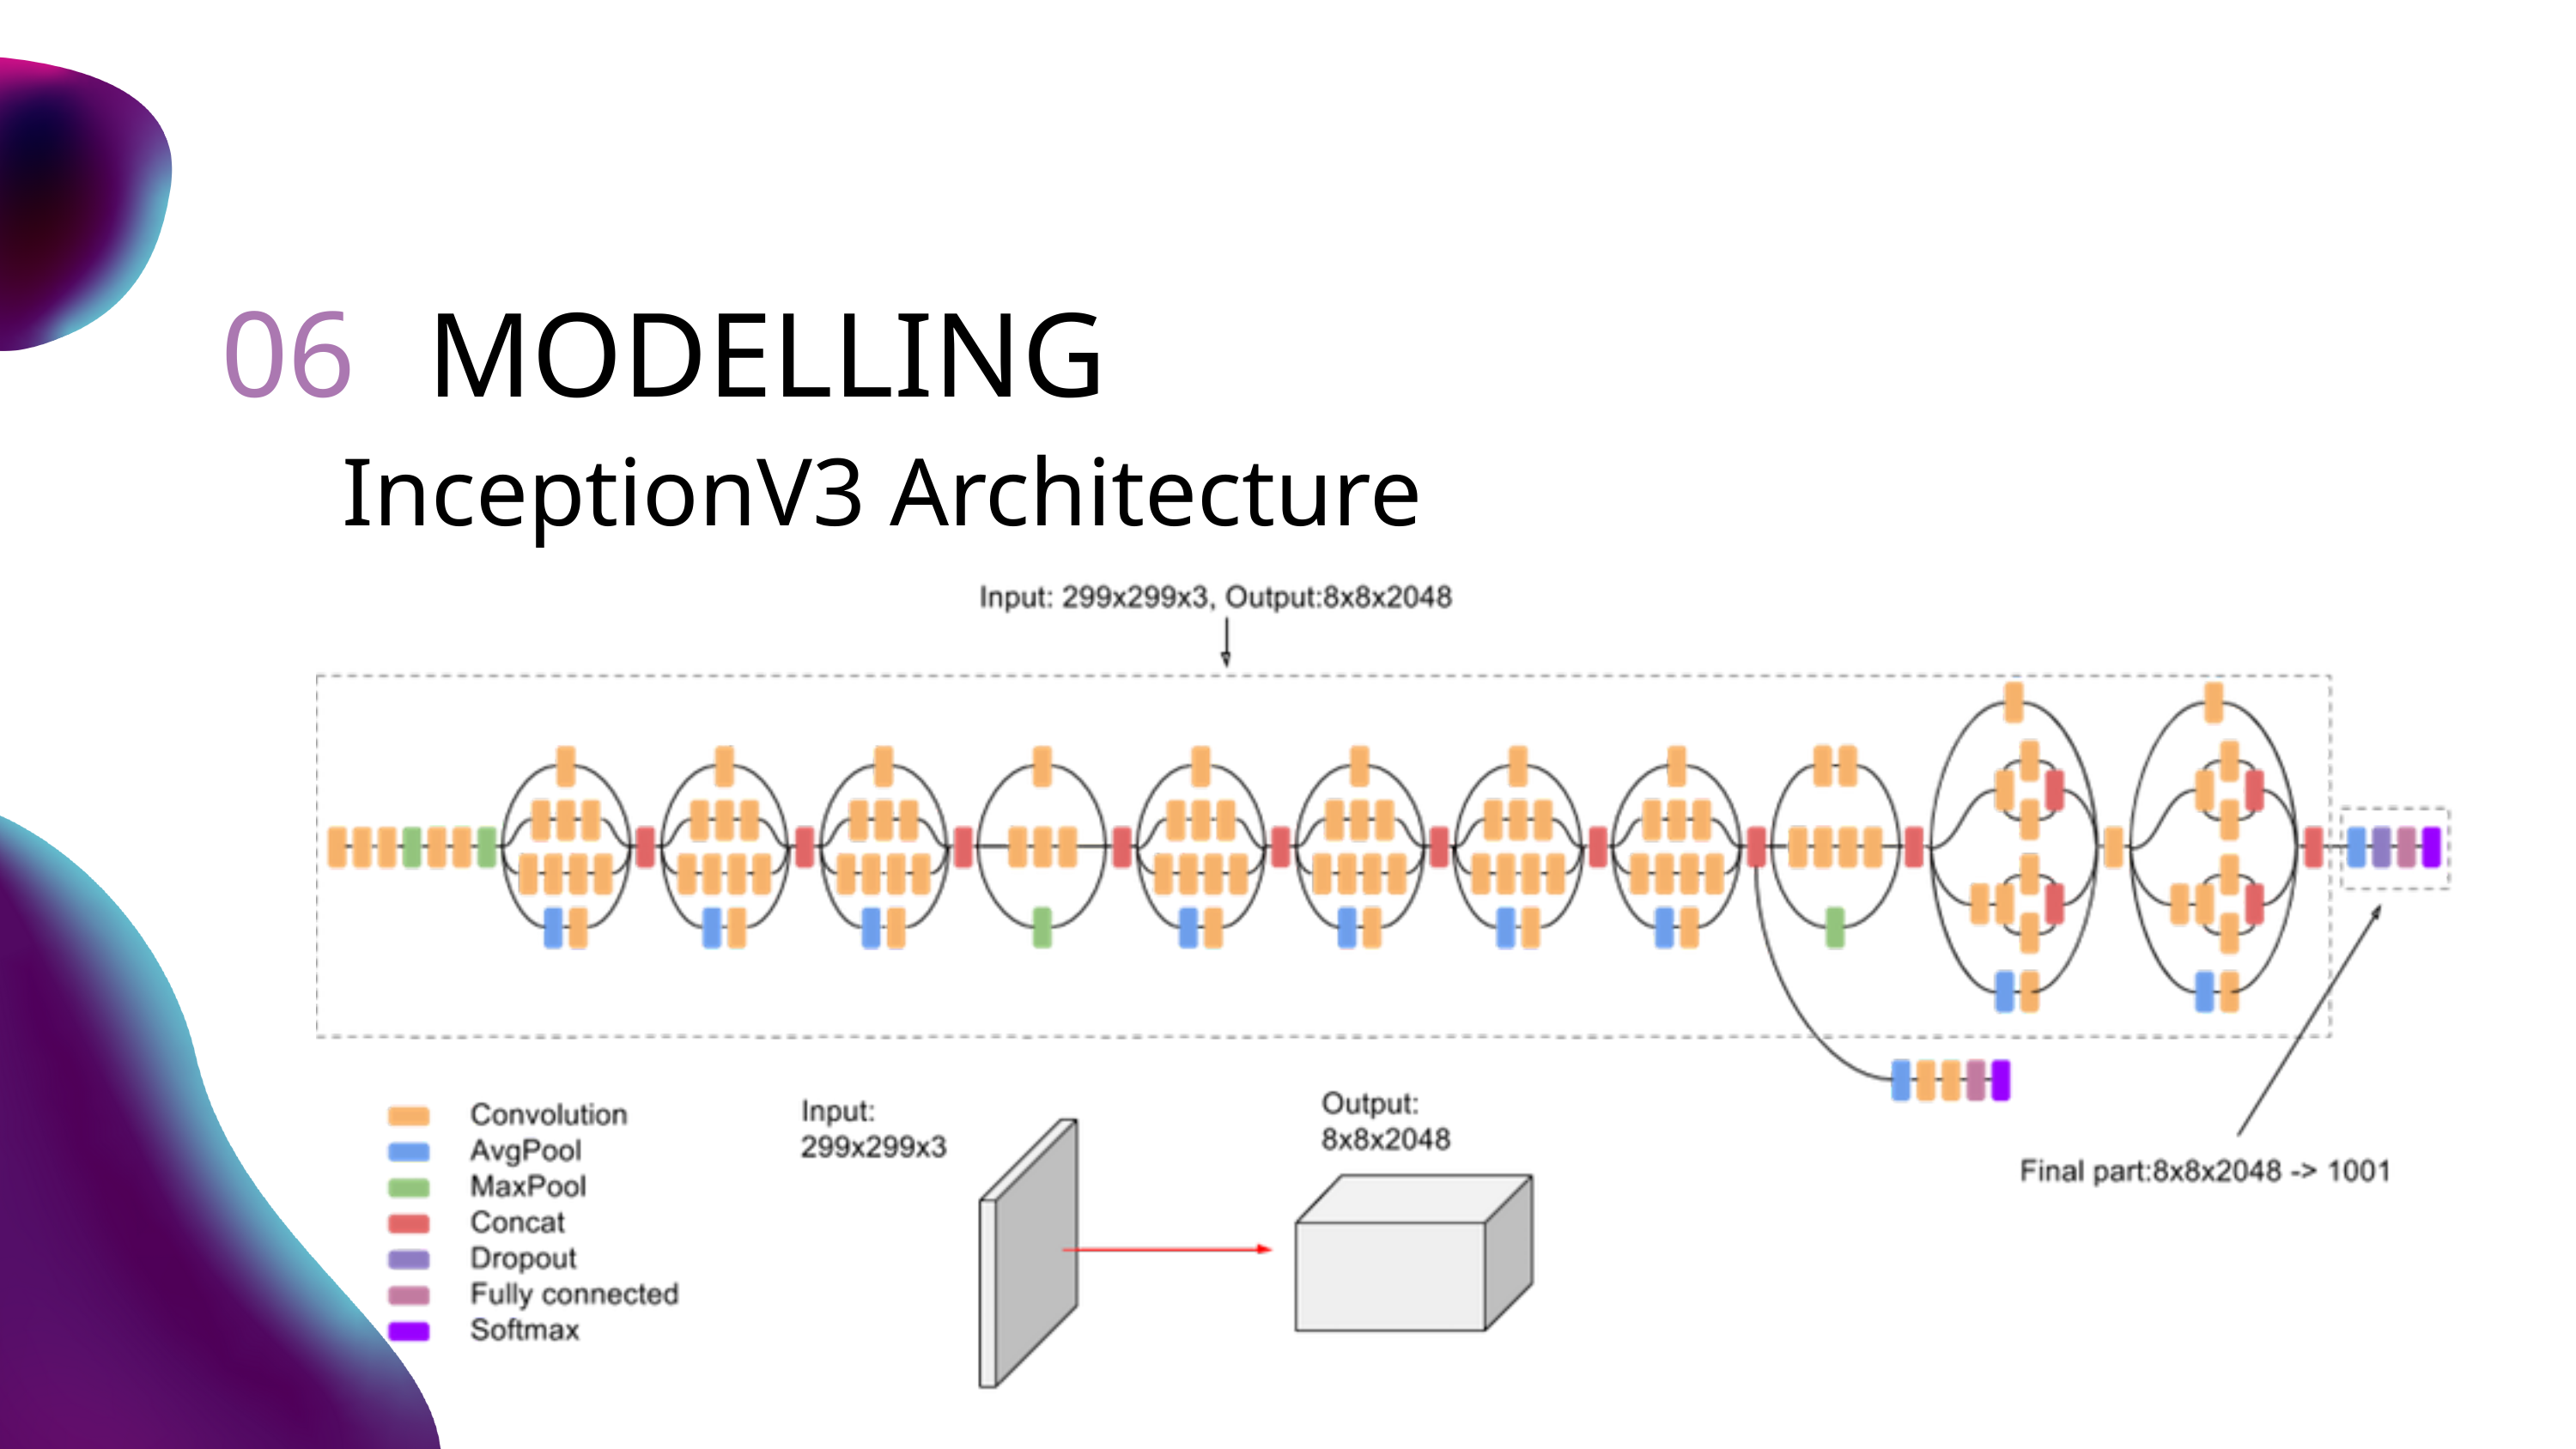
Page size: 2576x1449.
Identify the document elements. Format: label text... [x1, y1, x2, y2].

picture [0, 558, 2576, 1449]
text_box 06 [221, 281, 477, 421]
text_box MODELLING [477, 282, 2343, 421]
text_box InceptionV3 Architecture [316, 414, 1449, 544]
picture [0, 0, 221, 363]
